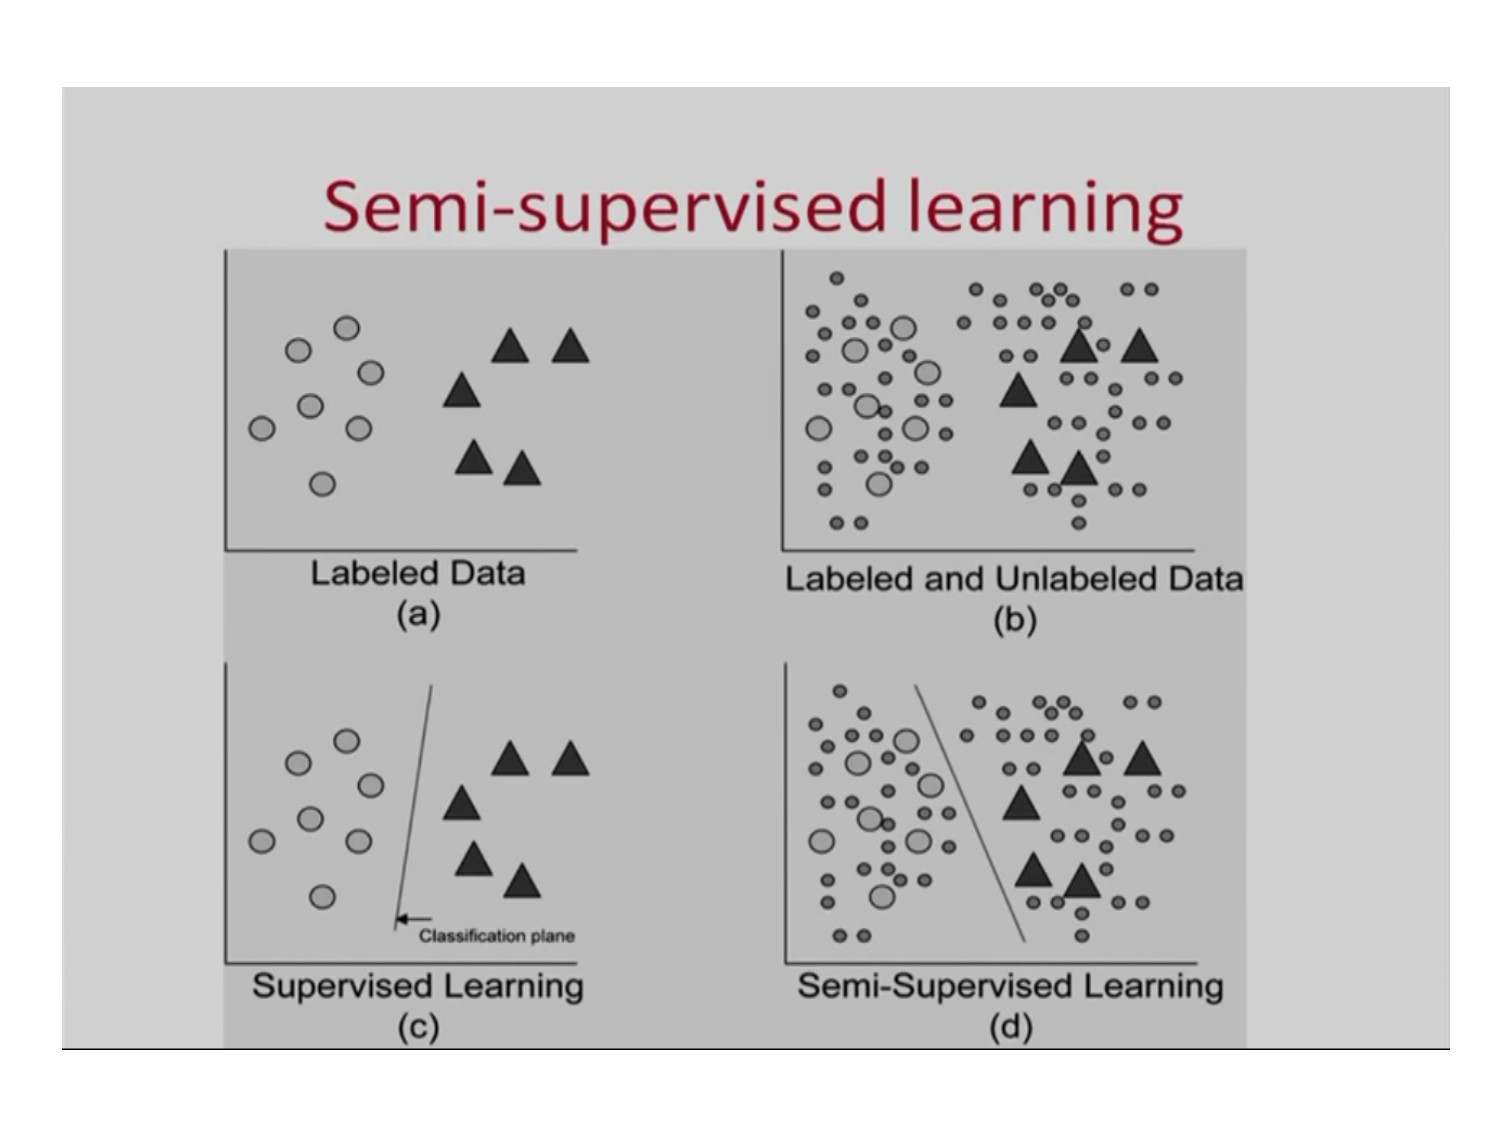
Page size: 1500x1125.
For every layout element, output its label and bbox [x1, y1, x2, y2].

list [62, 87, 1451, 1051]
